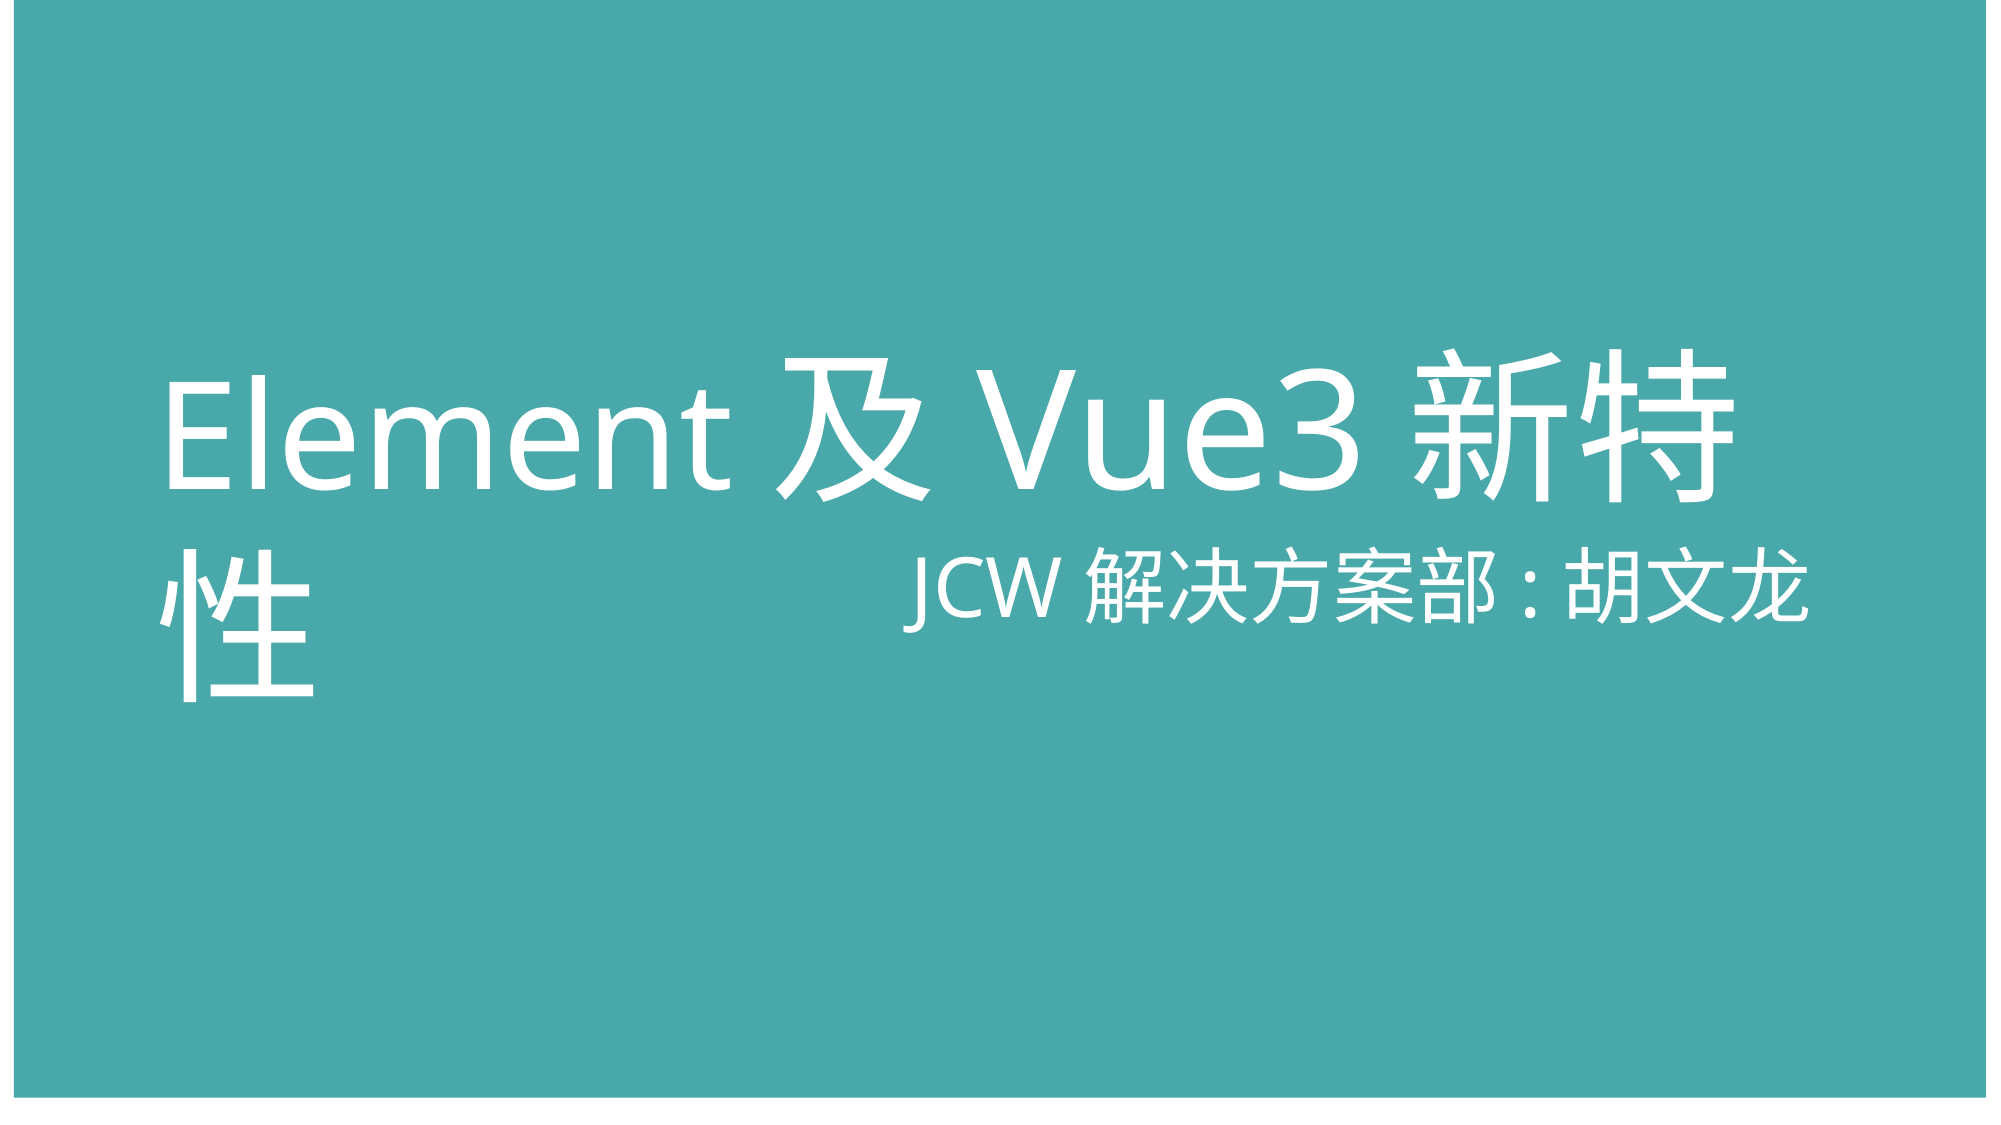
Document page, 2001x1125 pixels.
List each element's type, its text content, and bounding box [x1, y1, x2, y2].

text_box [13, 0, 1987, 1099]
text_box Element及Vue3新特性 [140, 315, 1860, 730]
text_box JCW解决方案部:胡文龙 [895, 526, 1871, 642]
